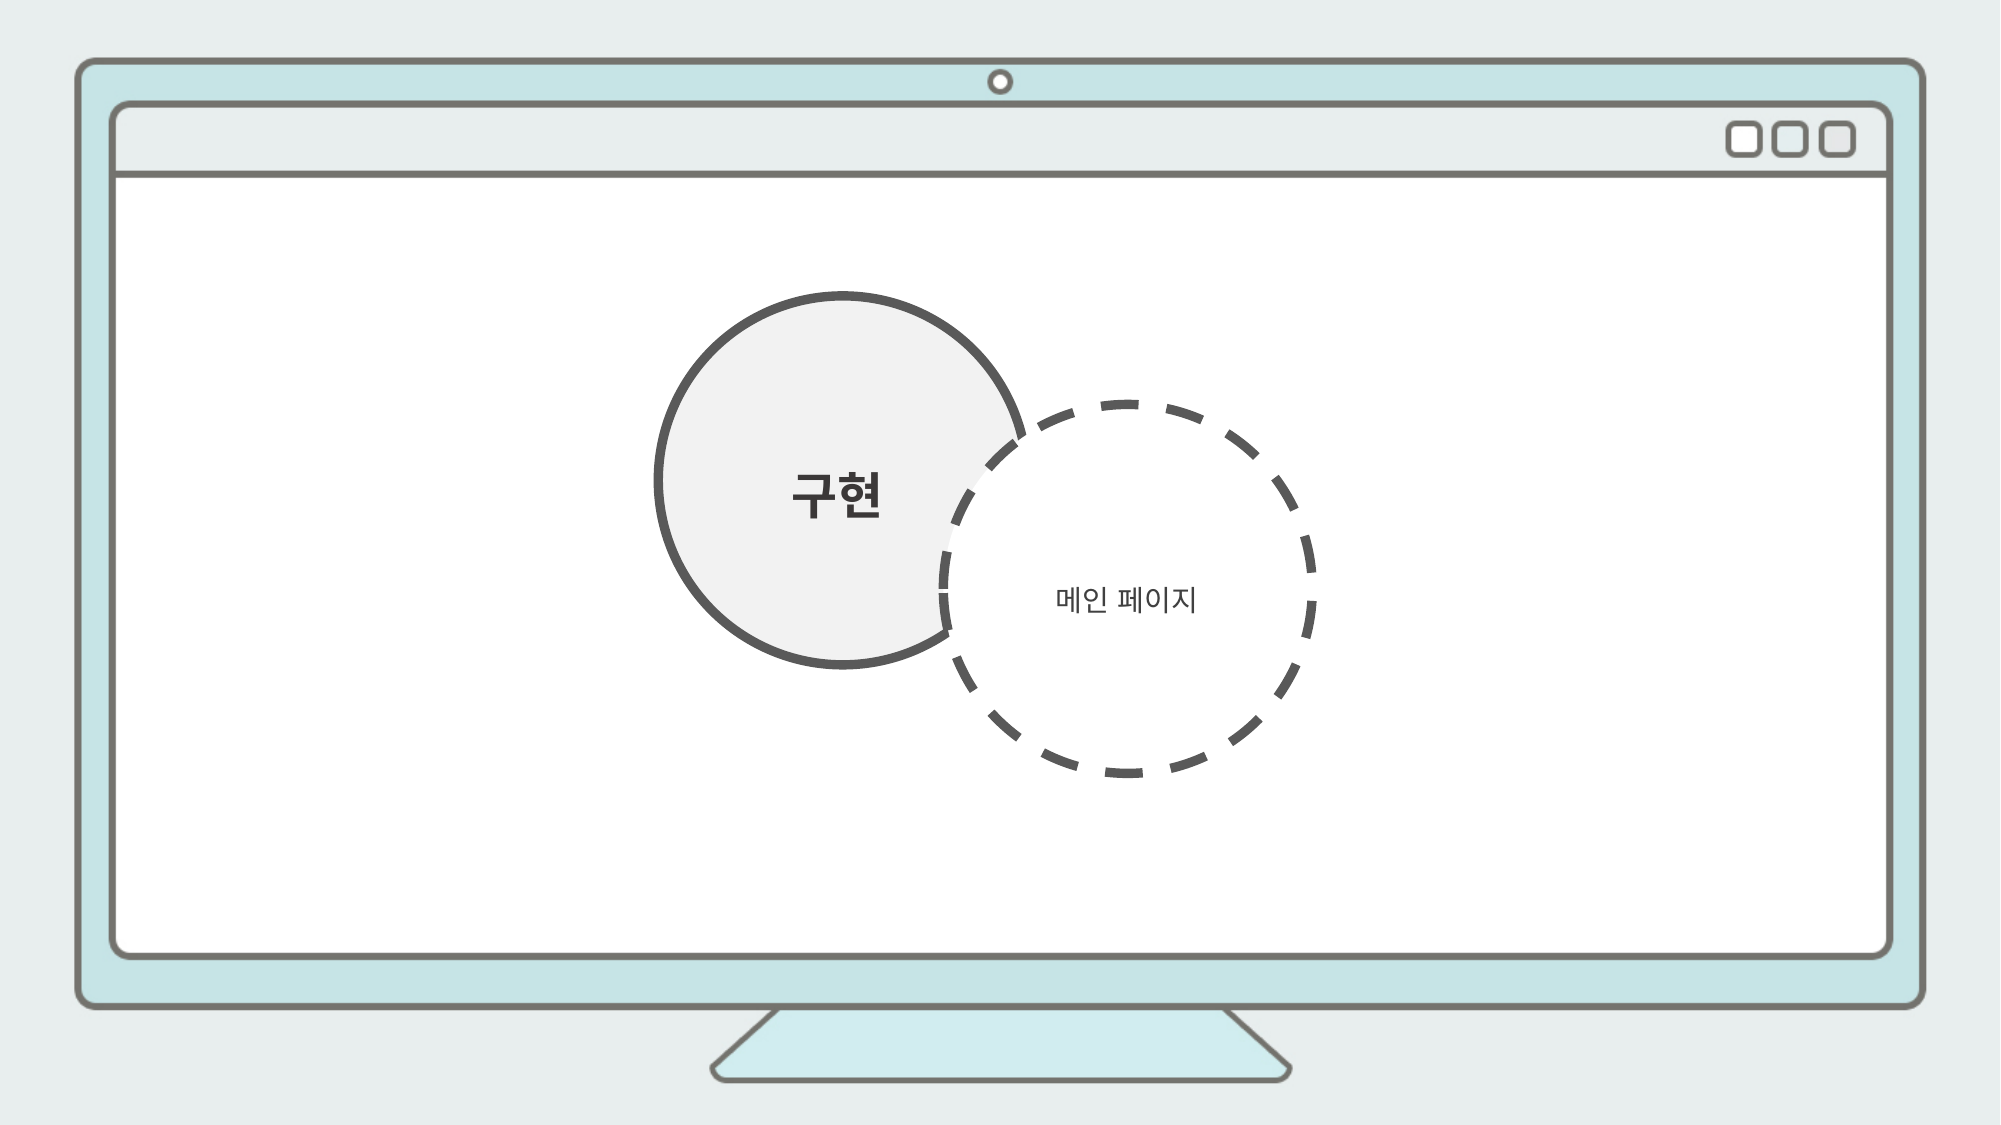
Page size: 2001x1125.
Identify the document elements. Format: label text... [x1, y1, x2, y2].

text_box [945, 403, 1310, 557]
text_box 메인 페이지 [892, 557, 1361, 625]
text_box 구현 [731, 426, 944, 532]
picture [0, 0, 2001, 1125]
text_box [657, 294, 1023, 666]
text_box [945, 625, 1310, 775]
